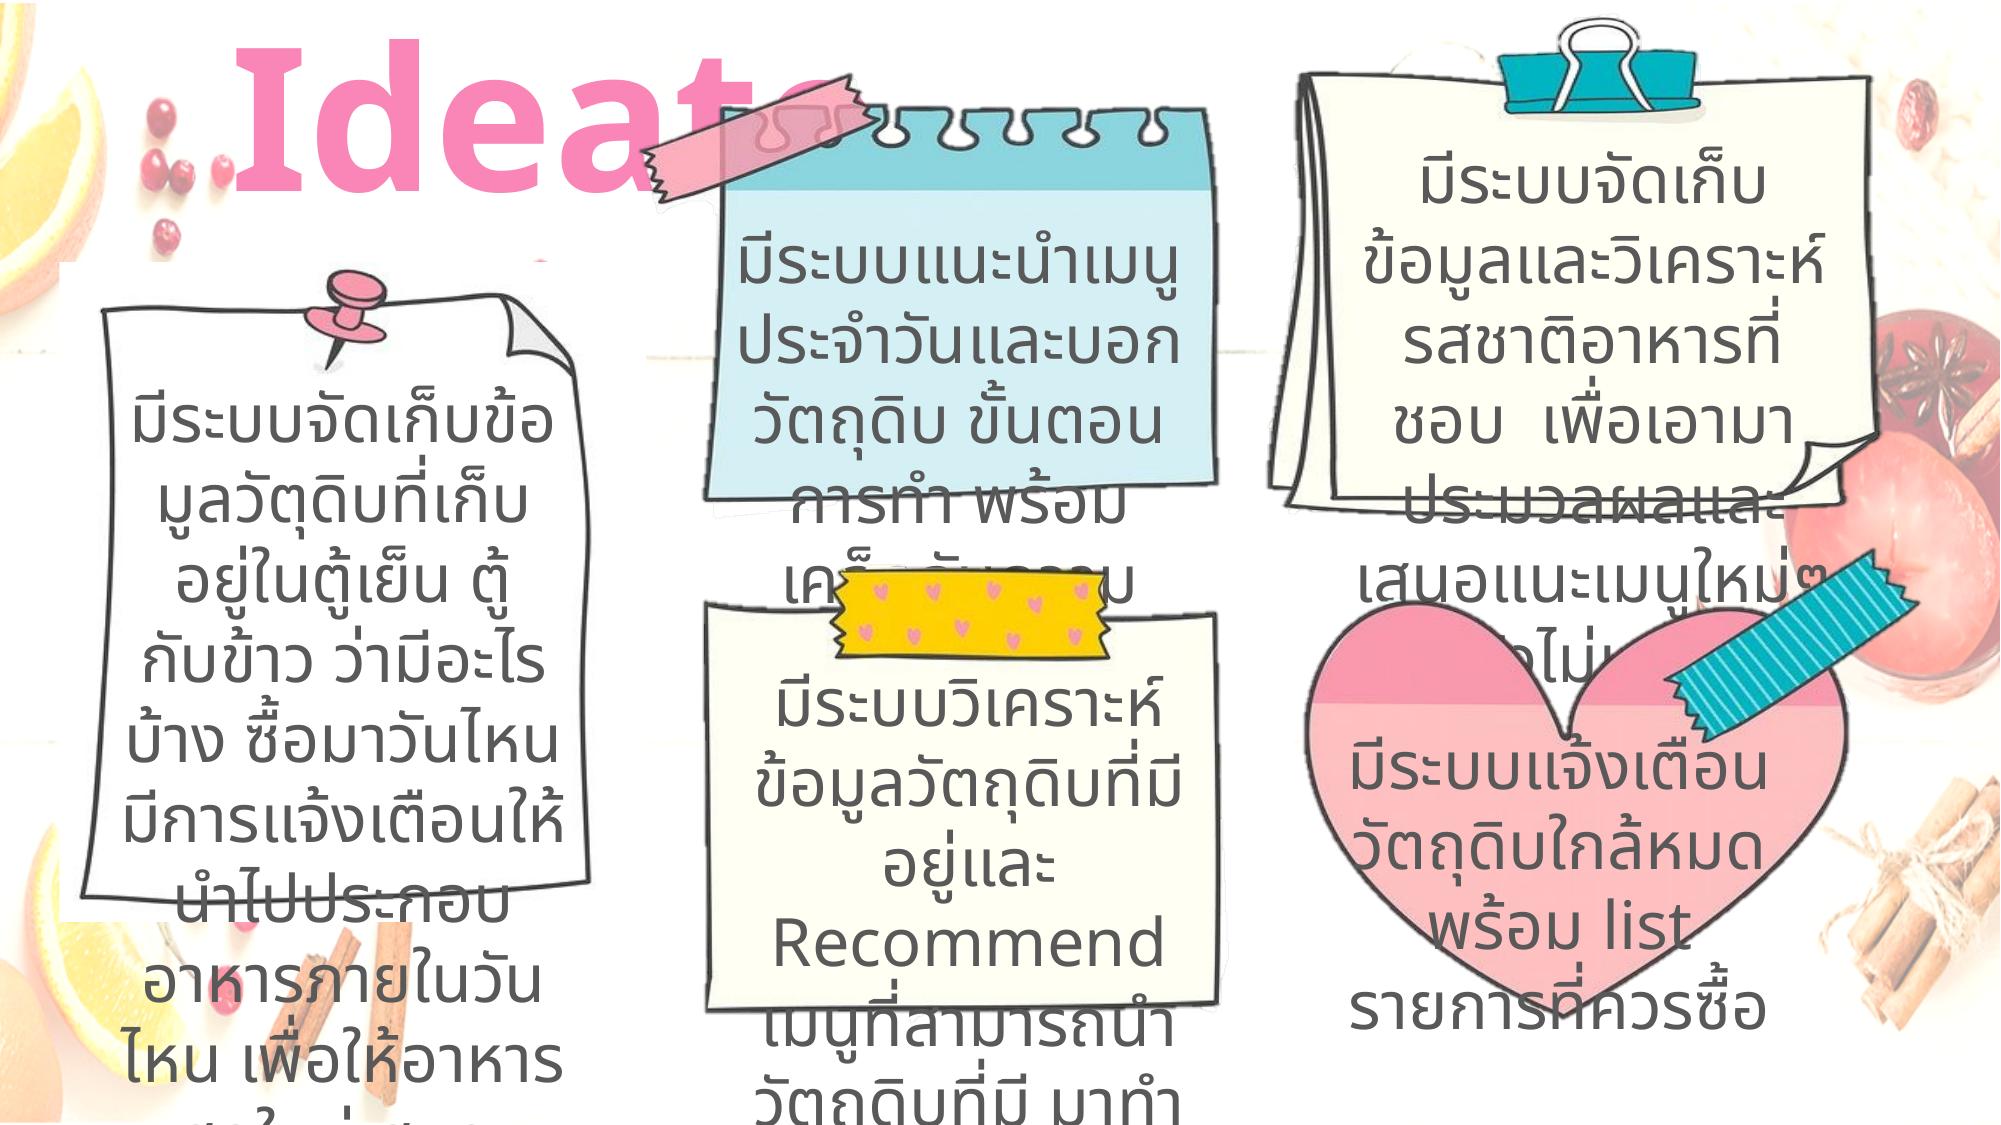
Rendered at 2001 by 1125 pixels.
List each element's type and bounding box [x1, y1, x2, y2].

picture [0, 3, 2000, 1125]
text_box [59, 262, 647, 922]
text_box [654, 539, 1265, 1041]
text_box [625, 60, 1257, 524]
text_box [1246, 3, 1898, 523]
